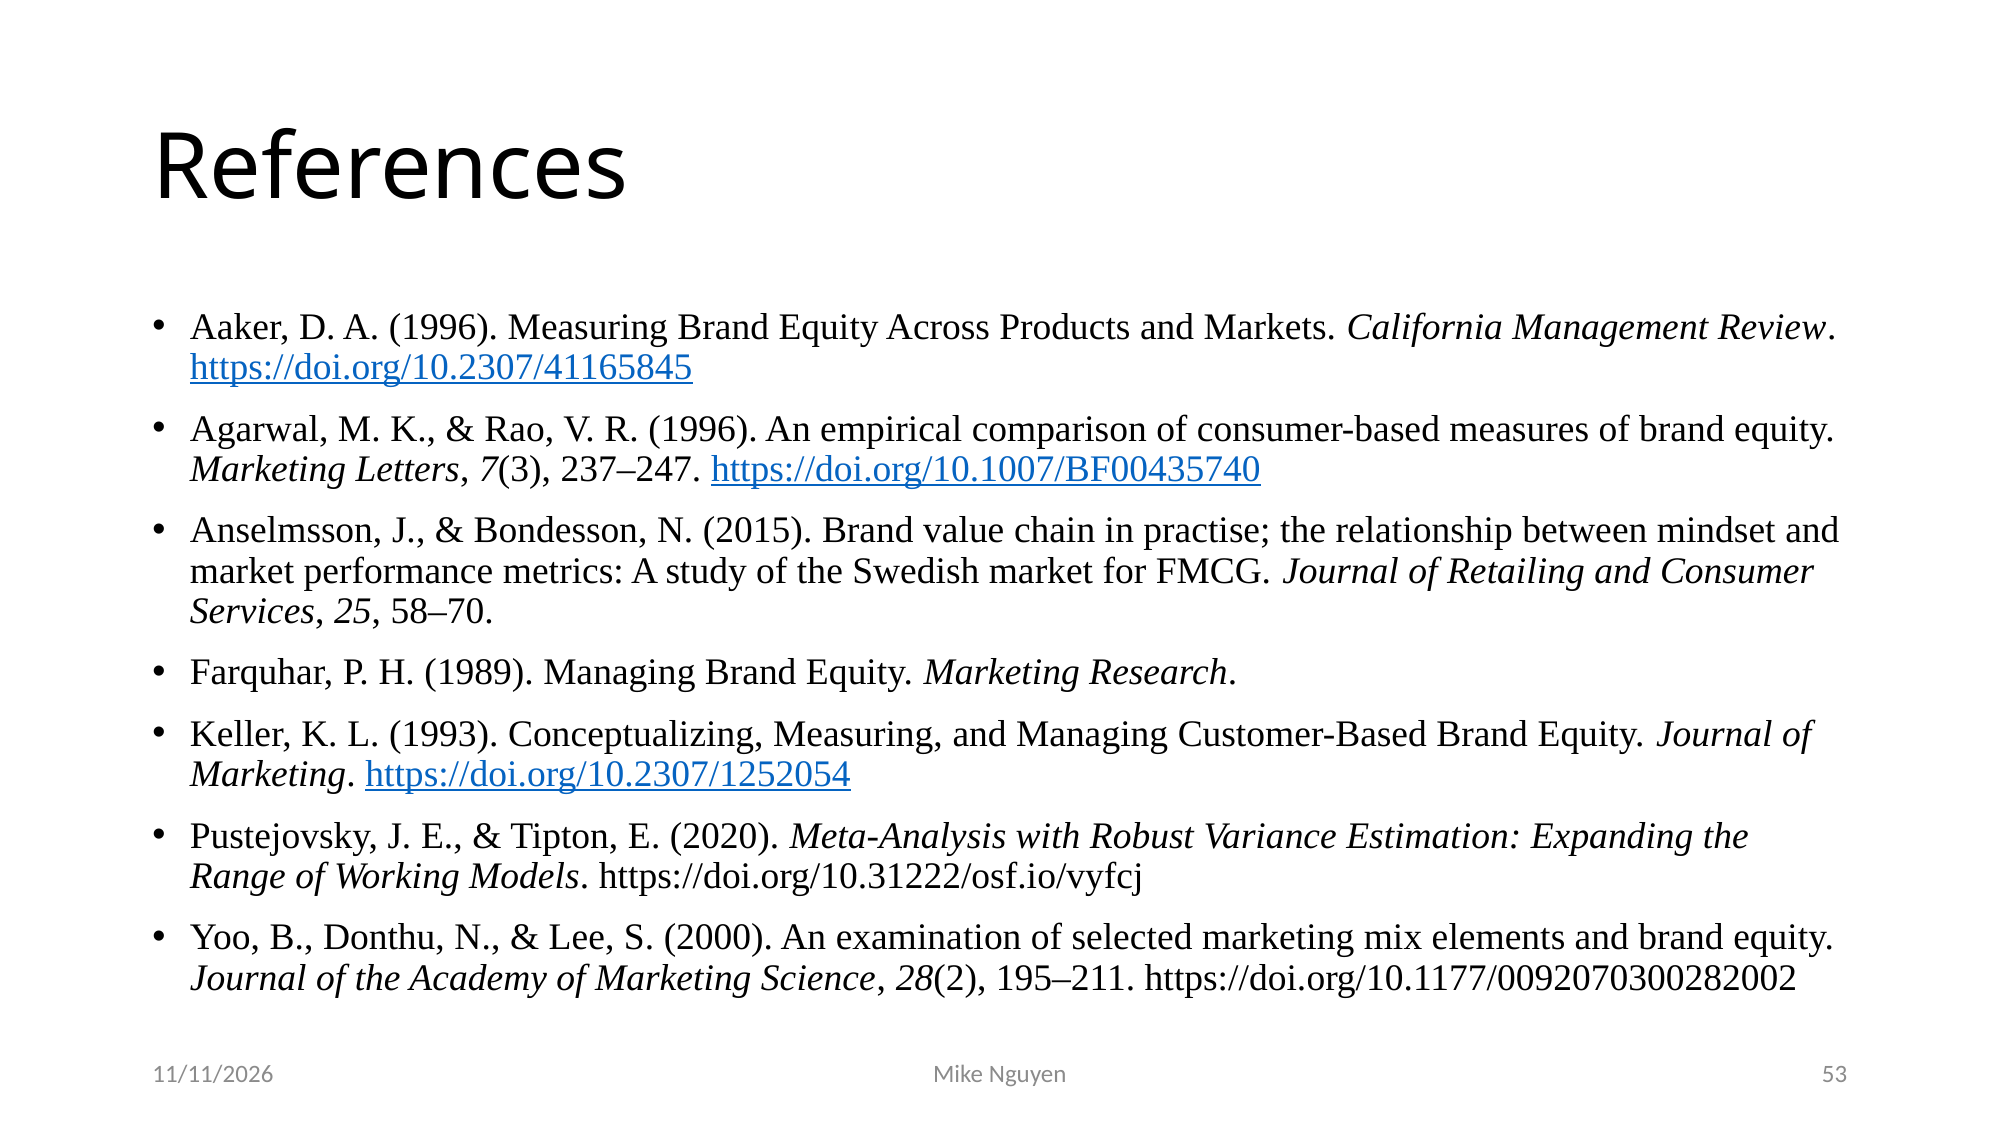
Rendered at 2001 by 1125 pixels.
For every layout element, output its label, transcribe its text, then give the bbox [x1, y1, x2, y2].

title References [137, 59, 1863, 278]
list Aaker, D. A. (1996). Measuring Brand Equity Across Products and Markets. California Management Review. https://doi.org/10.2307/41165845 Agarwal, M. K., & Rao, V. R. (1996). An empirical comparison of consumer-based measures of brand equity. Marketing Letters, 7(3), 237–247. https://doi.org/10.1007/BF00435740 Anselmsson, J., & Bondesson, N. (2015). Brand value chain in practise; the relationship between mindset and market performance metrics: A study of the Swedish market for FMCG. Journal of Retailing and Consumer Services, 25, 58–70. Farquhar, P. H. (1989). Managing Brand Equity. Marketing Research. Keller, K. L. (1993). Conceptualizing, Measuring, and Managing Customer-Based Brand Equity. Journal of Marketing. https://doi.org/10.2307/1252054 Pustejovsky, J. E., & Tipton, E. (2020). Meta-Analysis with Robust Variance Estimation: Expanding the Range of Working Models. https://doi.org/10.31222/osf.io/vyfcj Yoo, B., Donthu, N., & Lee, S. (2000). An examination of selected marketing mix elements and brand equity. Journal of the Academy of Marketing Science, 28(2), 195–211. https://doi.org/10.1177/0092070300282002 [137, 299, 1863, 1014]
slide_number 53 [1412, 1042, 1863, 1103]
footer Mike Nguyen [662, 1042, 1338, 1103]
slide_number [137, 1042, 588, 1103]
